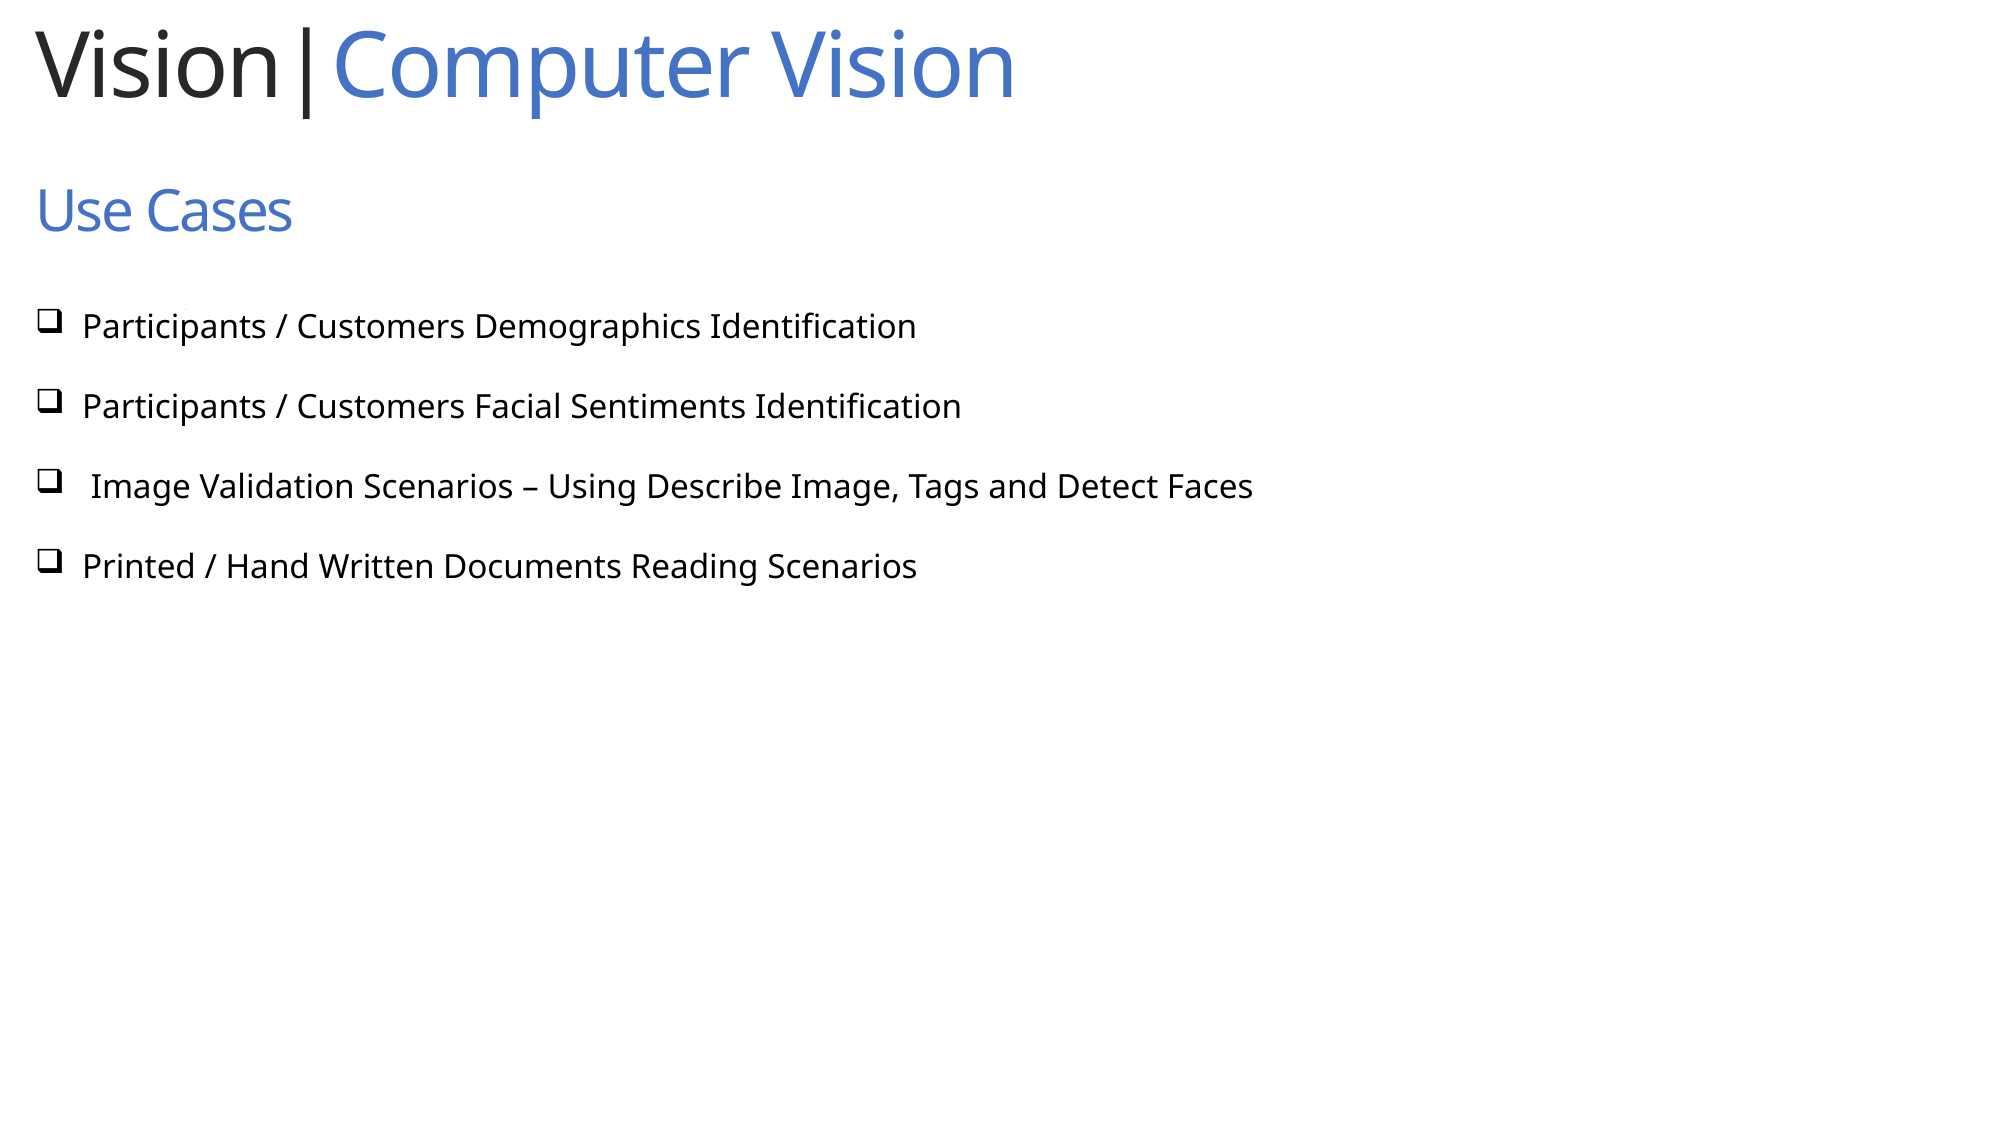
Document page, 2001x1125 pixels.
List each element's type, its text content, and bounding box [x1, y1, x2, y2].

text_box Participants / Customers Demographics Identification Participants / Customers Facial Sentiments Identification Image Validation Scenarios – Using Describe Image, Tags and Detect Faces Printed / Hand Written Documents Reading Scenarios [20, 298, 1766, 768]
text_box Vision|Computer Vision Use Cases . [20, 11, 1946, 238]
